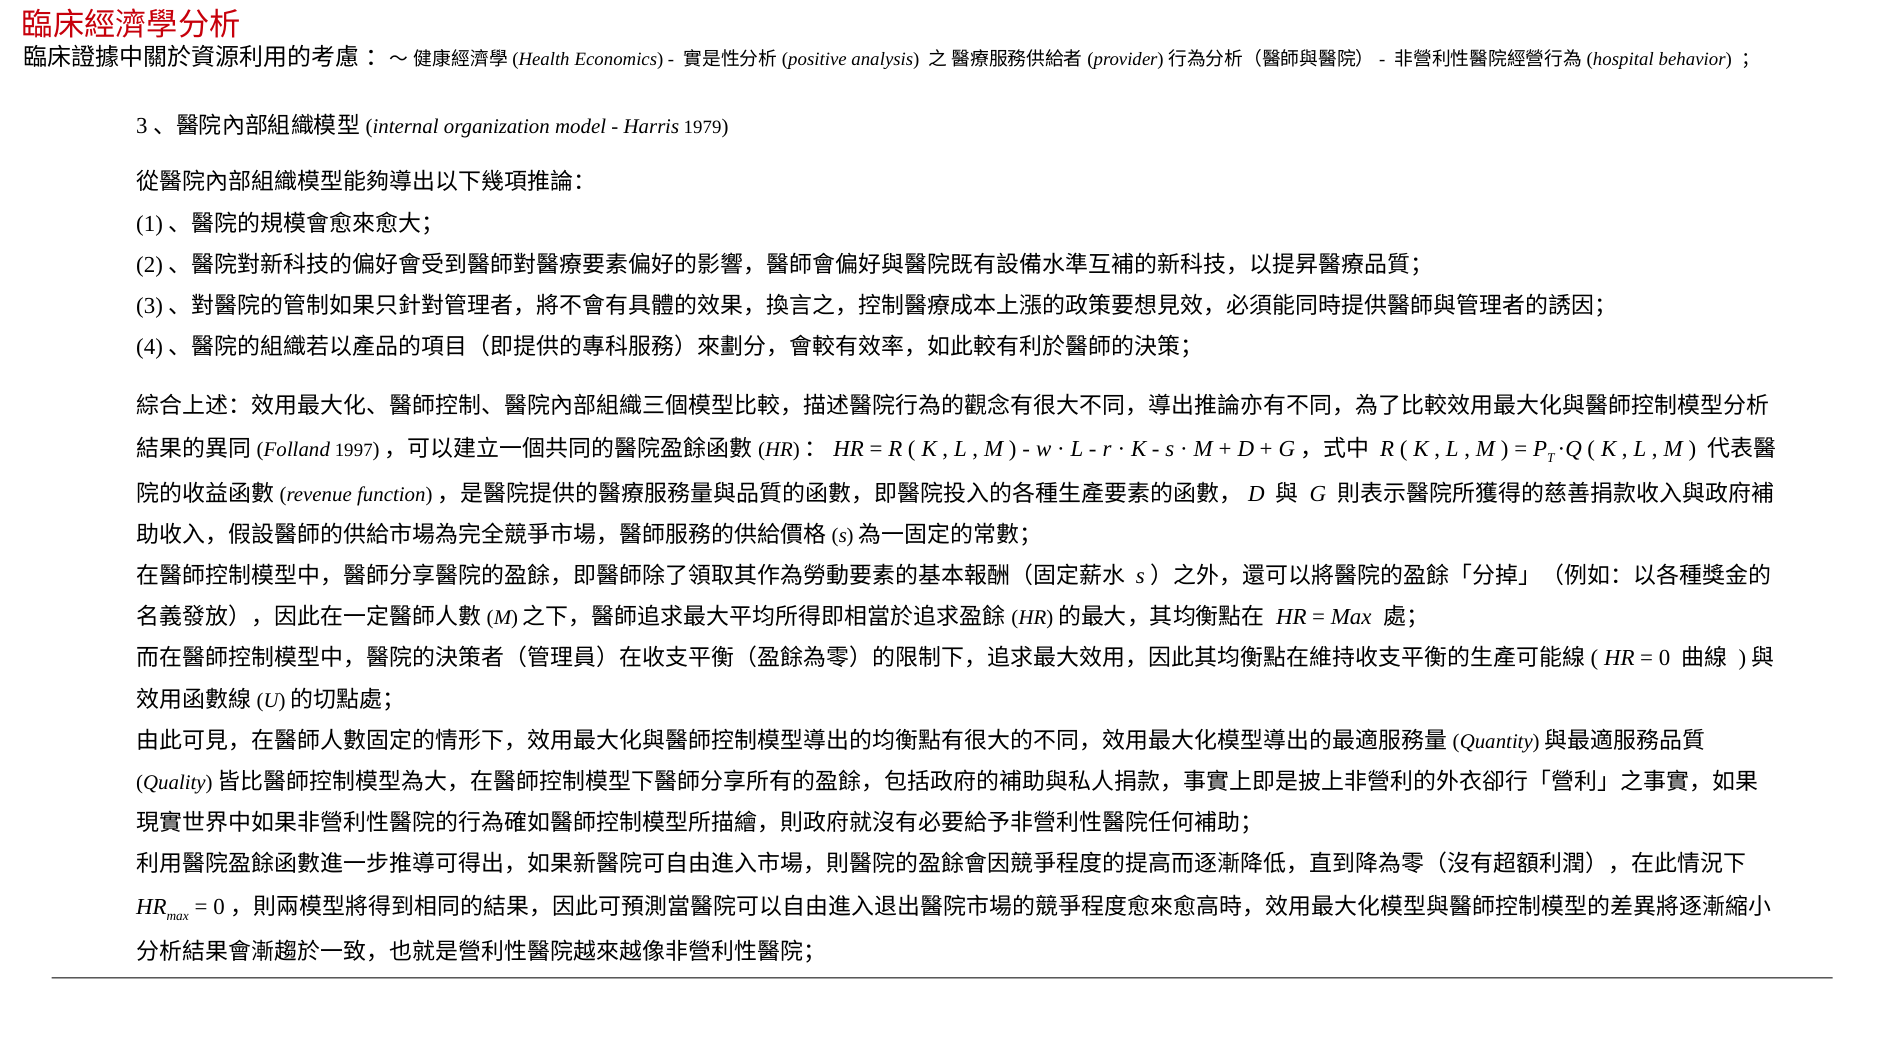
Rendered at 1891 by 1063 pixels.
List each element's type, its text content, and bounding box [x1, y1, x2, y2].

text_box 臨床證據中關於資源利用的考慮 ：～ 健康經濟學(Health Economics) - 實是性分析(positive analysis) 之 醫療服務供給者(provider)行為分析（醫師與醫院）- 非營利性醫院經營行為(hospital behavior) ； [8, 31, 1874, 79]
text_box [121, 88, 1796, 968]
text_box 臨床經濟學分析 [6, 4, 1406, 41]
